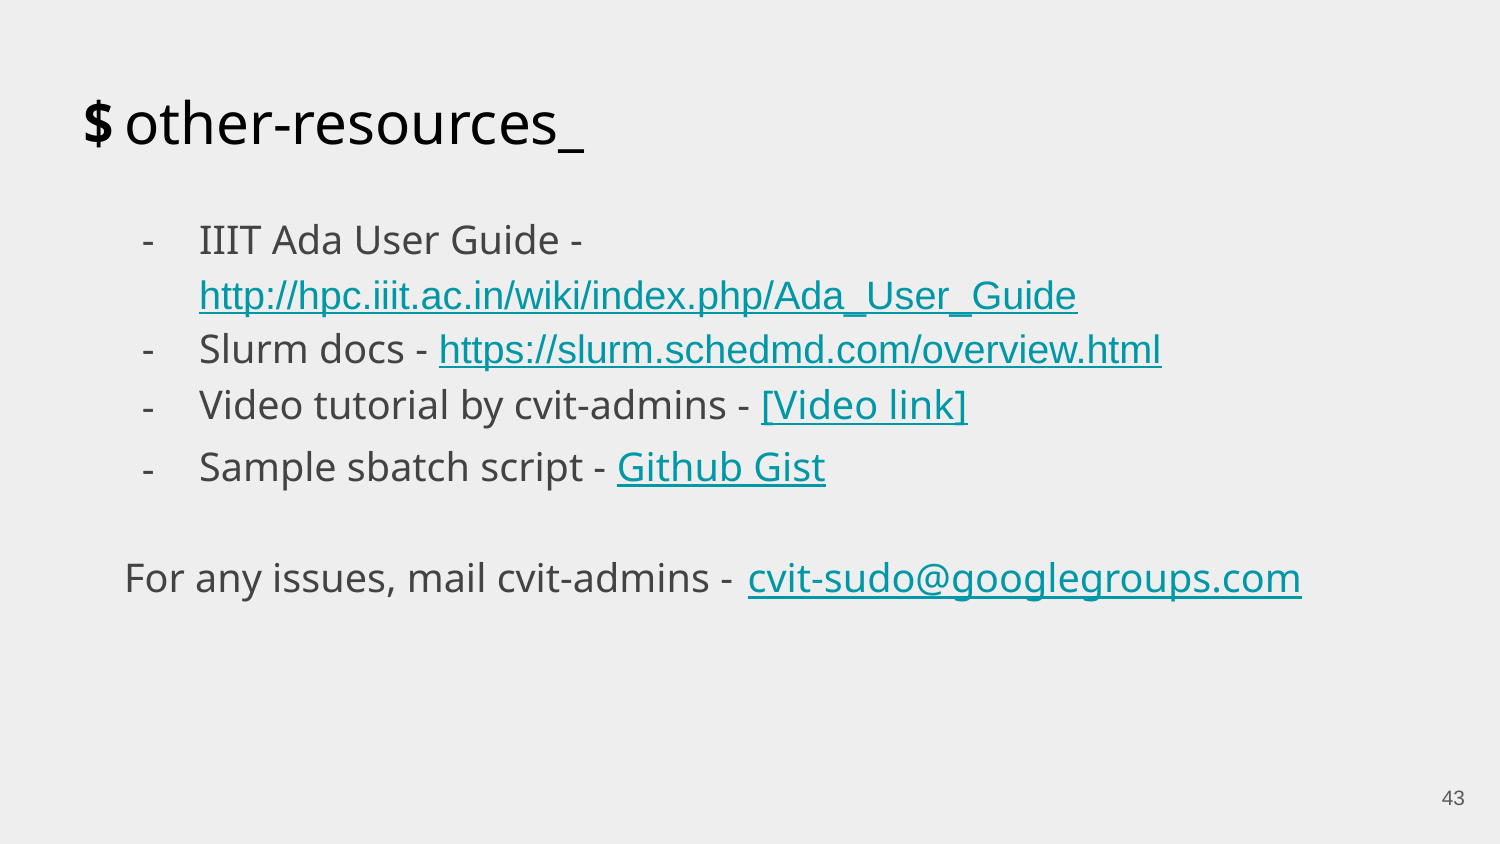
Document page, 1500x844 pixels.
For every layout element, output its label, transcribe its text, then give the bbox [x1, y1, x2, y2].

slide_number ‹#› [1389, 764, 1480, 830]
title other-resources_ [109, 70, 1449, 167]
list IIIT Ada User Guide - http://hpc.iiit.ac.in/wiki/index.php/Ada_User_Guide Slurm docs - https://slurm.schedmd.com/overview.html Video tutorial by cvit-admins - [Video link] Sample sbatch script - Github Gist For any issues, mail cvit-admins - cvit-sudo@googlegroups.com [109, 193, 1449, 750]
